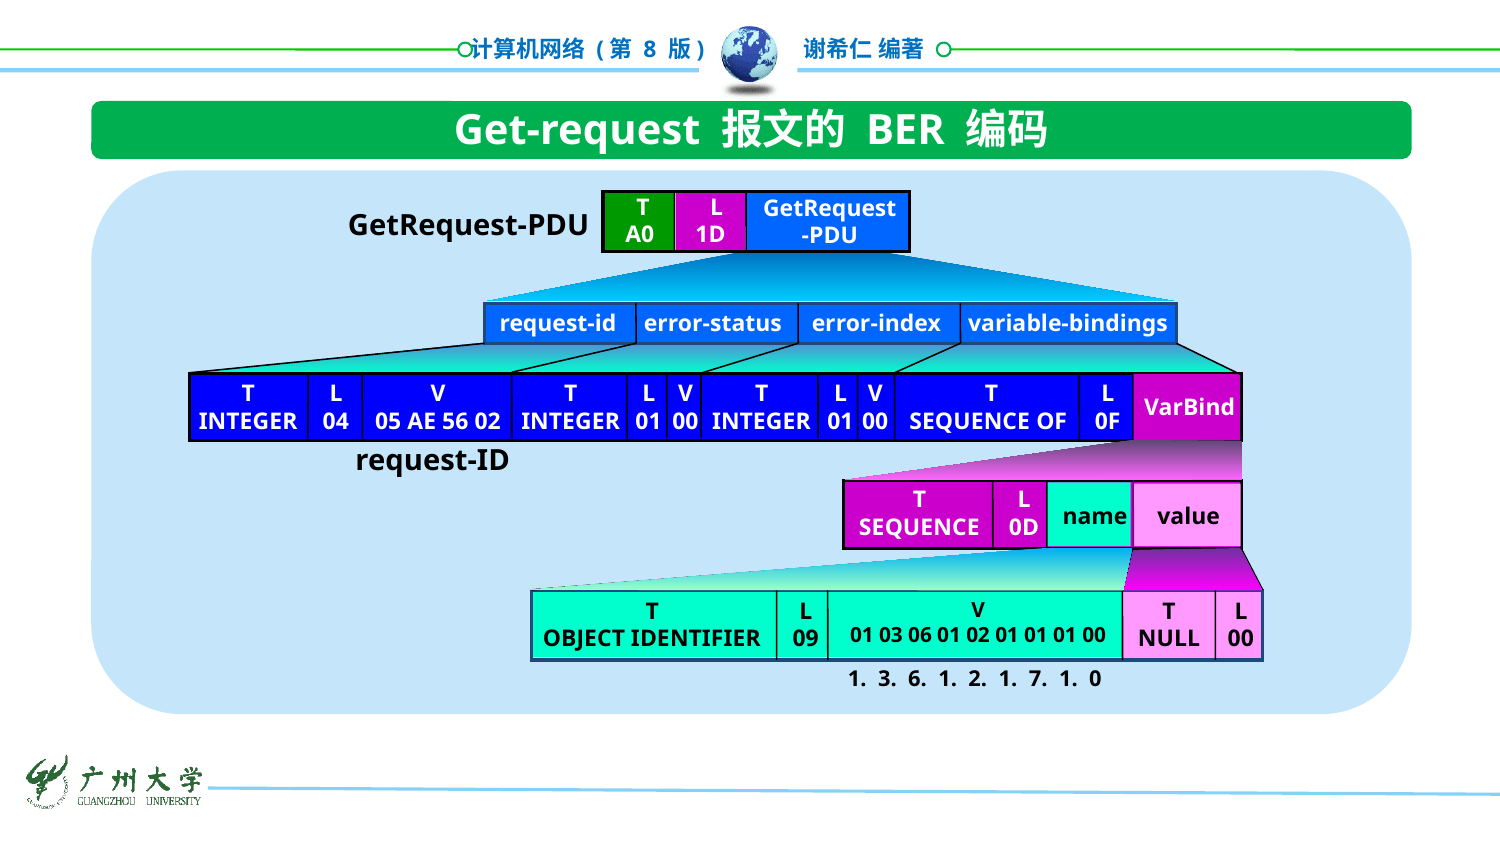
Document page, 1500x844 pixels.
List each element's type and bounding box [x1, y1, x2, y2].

text_box [89, 168, 1414, 717]
picture [719, 24, 779, 95]
picture [26, 754, 202, 809]
text_box [91, 95, 1412, 161]
